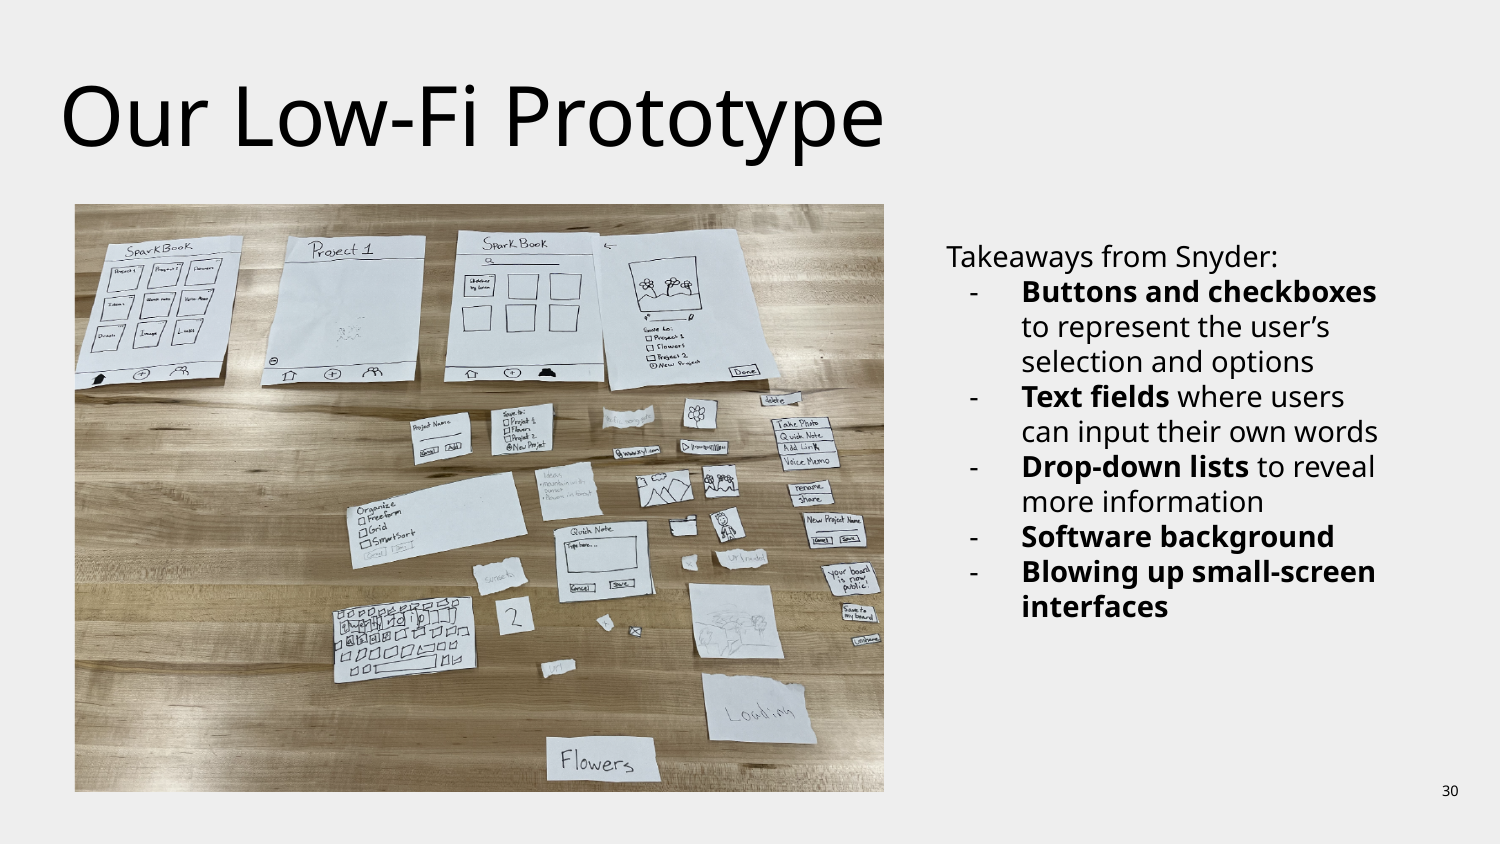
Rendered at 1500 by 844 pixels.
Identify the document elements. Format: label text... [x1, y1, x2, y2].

text_box Takeaways from Snyder: Buttons and checkboxes to represent the user’s selection and options Text fields where users can input their own words Drop-down lists to reveal more information Software background Blowing up small-screen interfaces [931, 223, 1414, 734]
title Our Low-Fi Prototype [44, 48, 1400, 125]
picture [76, 92, 884, 844]
